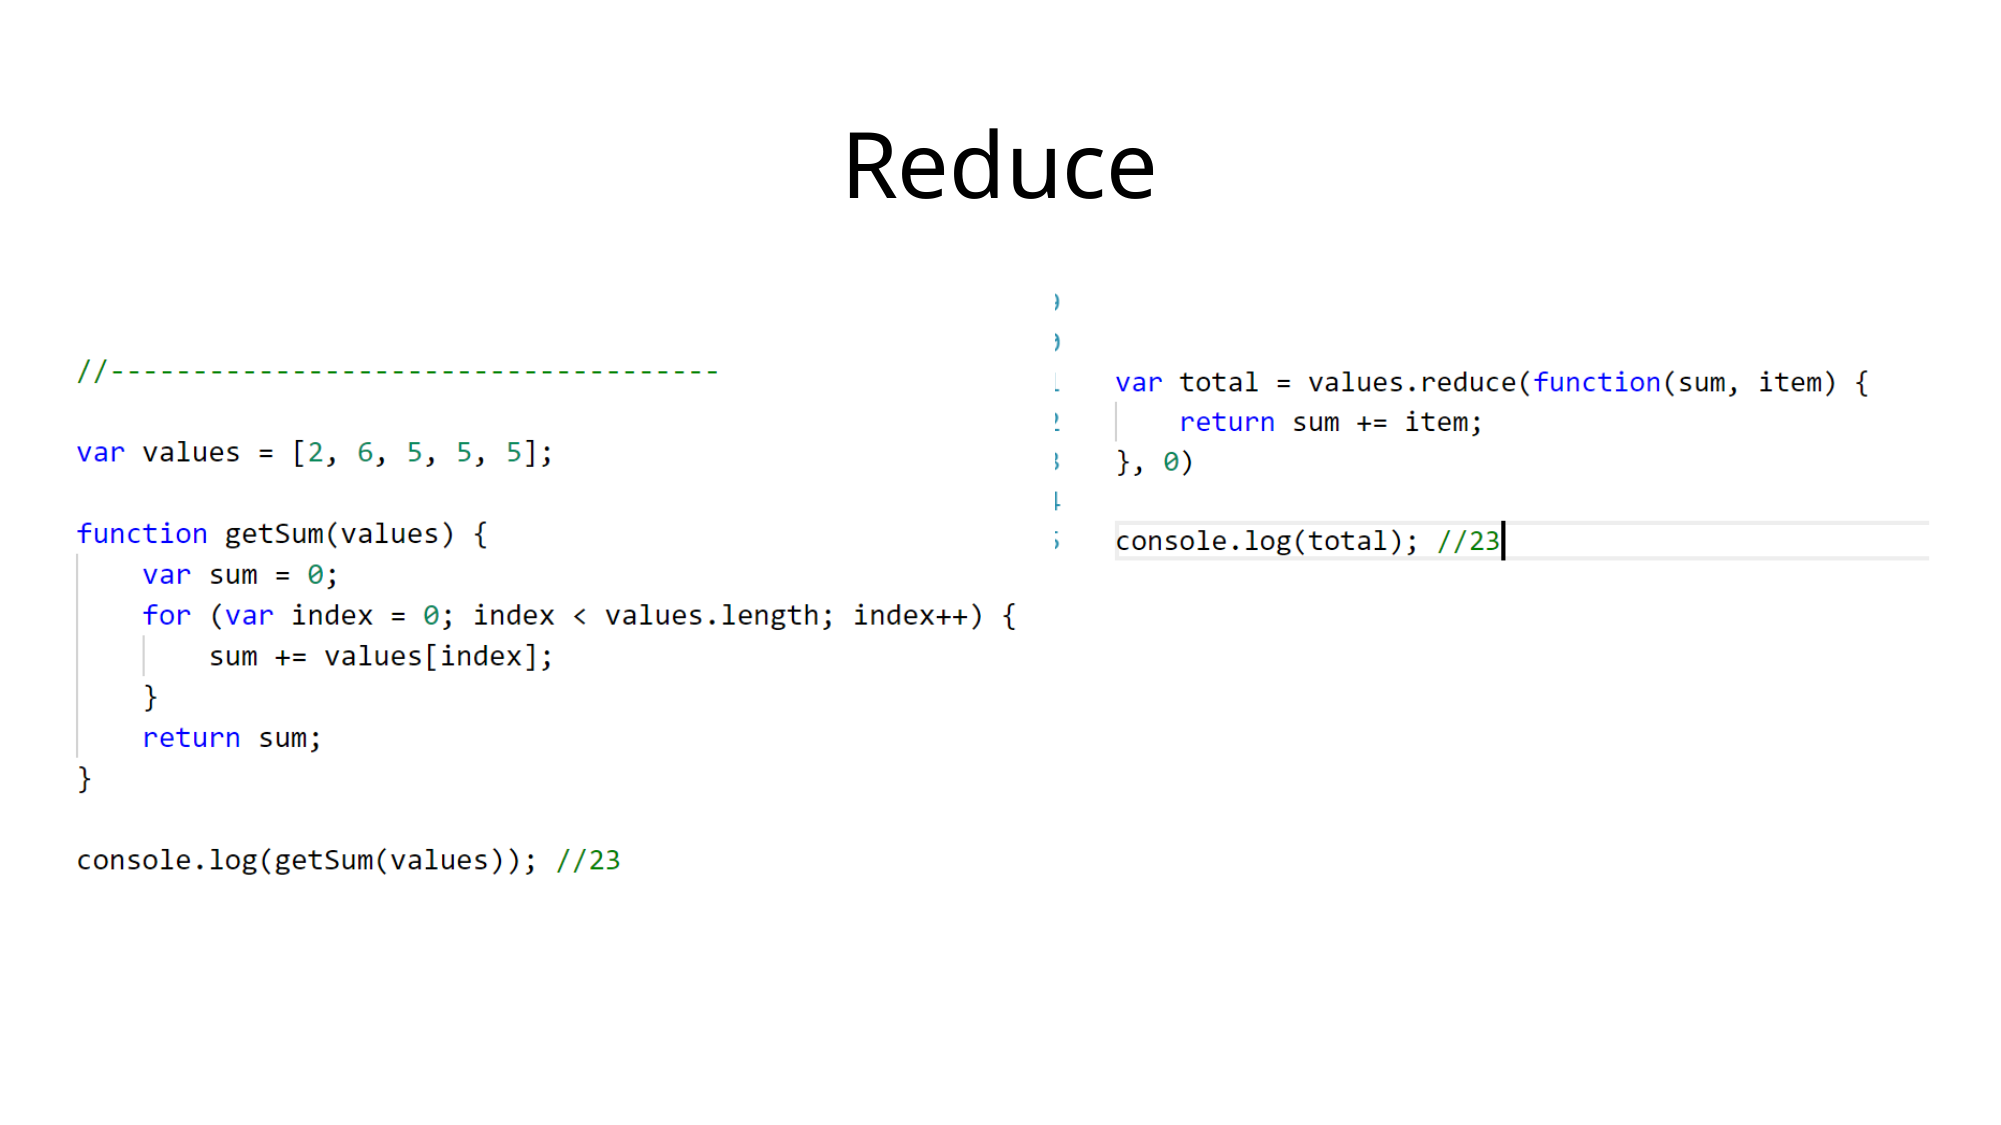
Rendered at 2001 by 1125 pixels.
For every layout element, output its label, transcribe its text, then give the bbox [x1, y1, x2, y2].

picture [1055, 277, 1930, 633]
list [28, 340, 1111, 892]
title Reduce [137, 59, 1863, 278]
